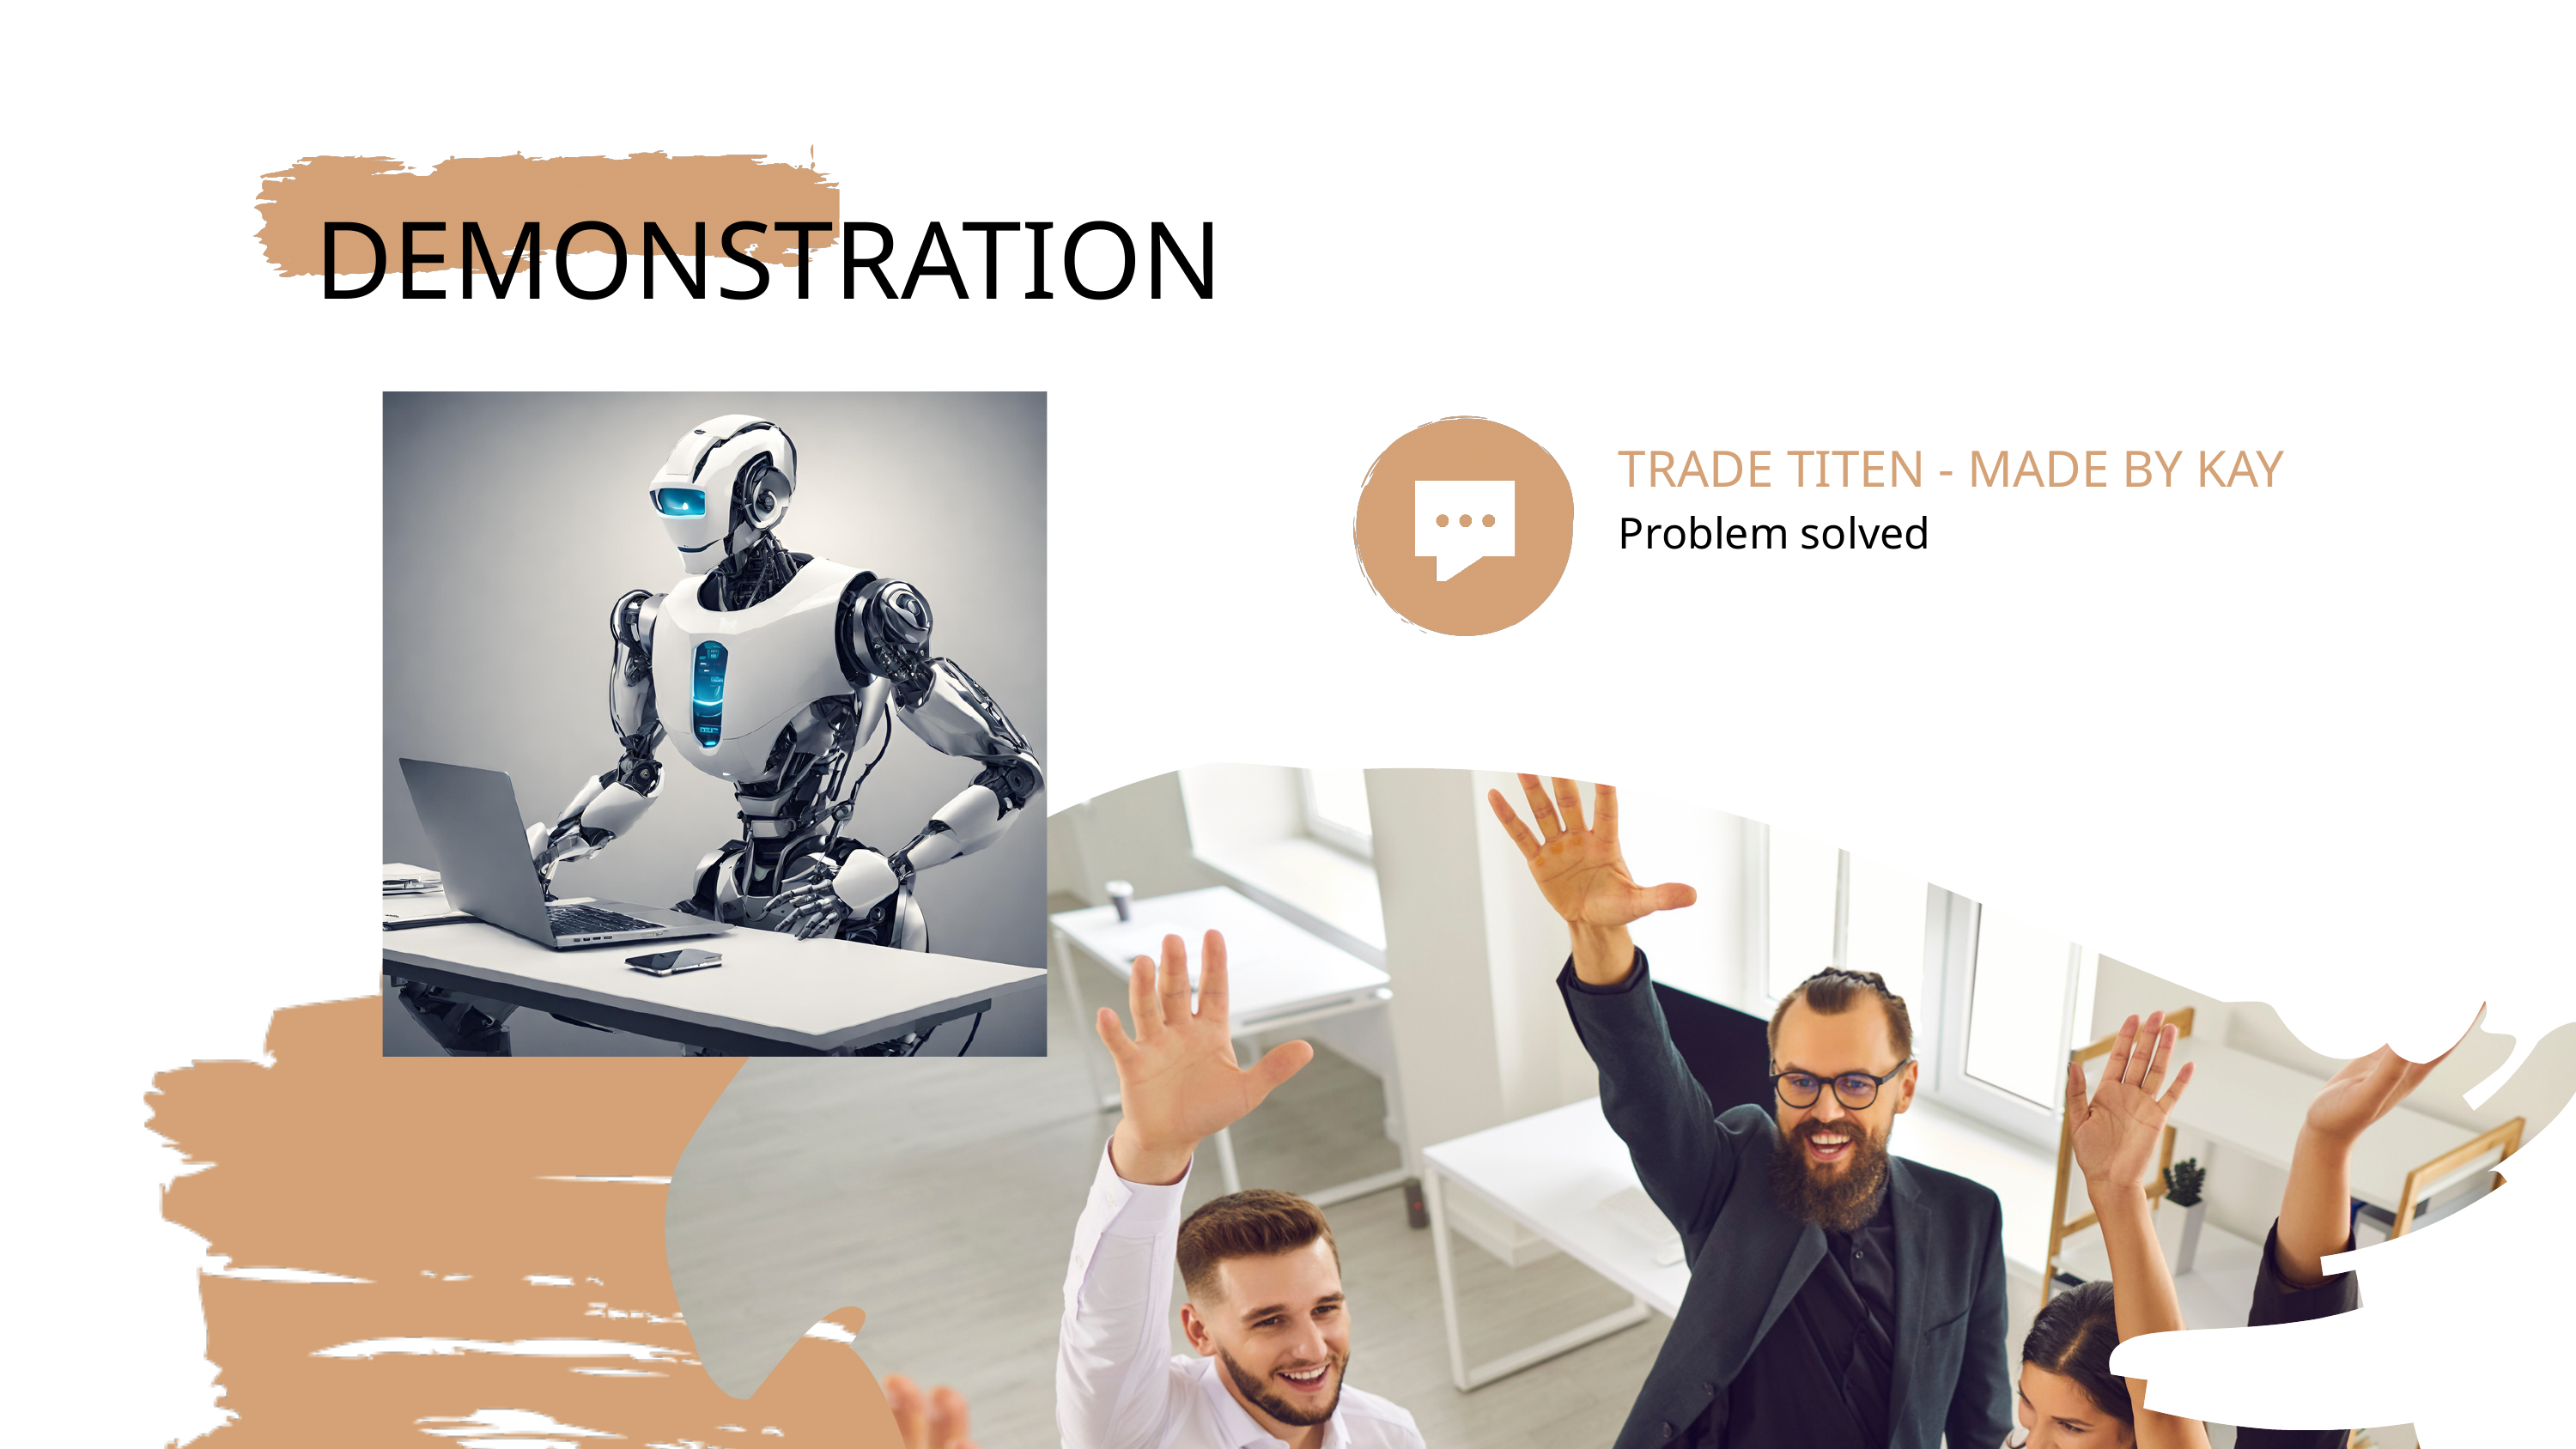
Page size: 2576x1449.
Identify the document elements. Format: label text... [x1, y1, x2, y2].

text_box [665, 762, 2576, 1449]
text_box [252, 144, 840, 277]
text_box [1415, 481, 1516, 581]
text_box [382, 391, 1048, 1057]
text_box [143, 888, 659, 1449]
text_box TRADE TITEN - MADE BY KAY [1619, 427, 2324, 498]
text_box Problem solved [1618, 497, 2264, 558]
text_box DEMONSTRATION [314, 200, 1236, 321]
text_box [1351, 415, 1575, 636]
